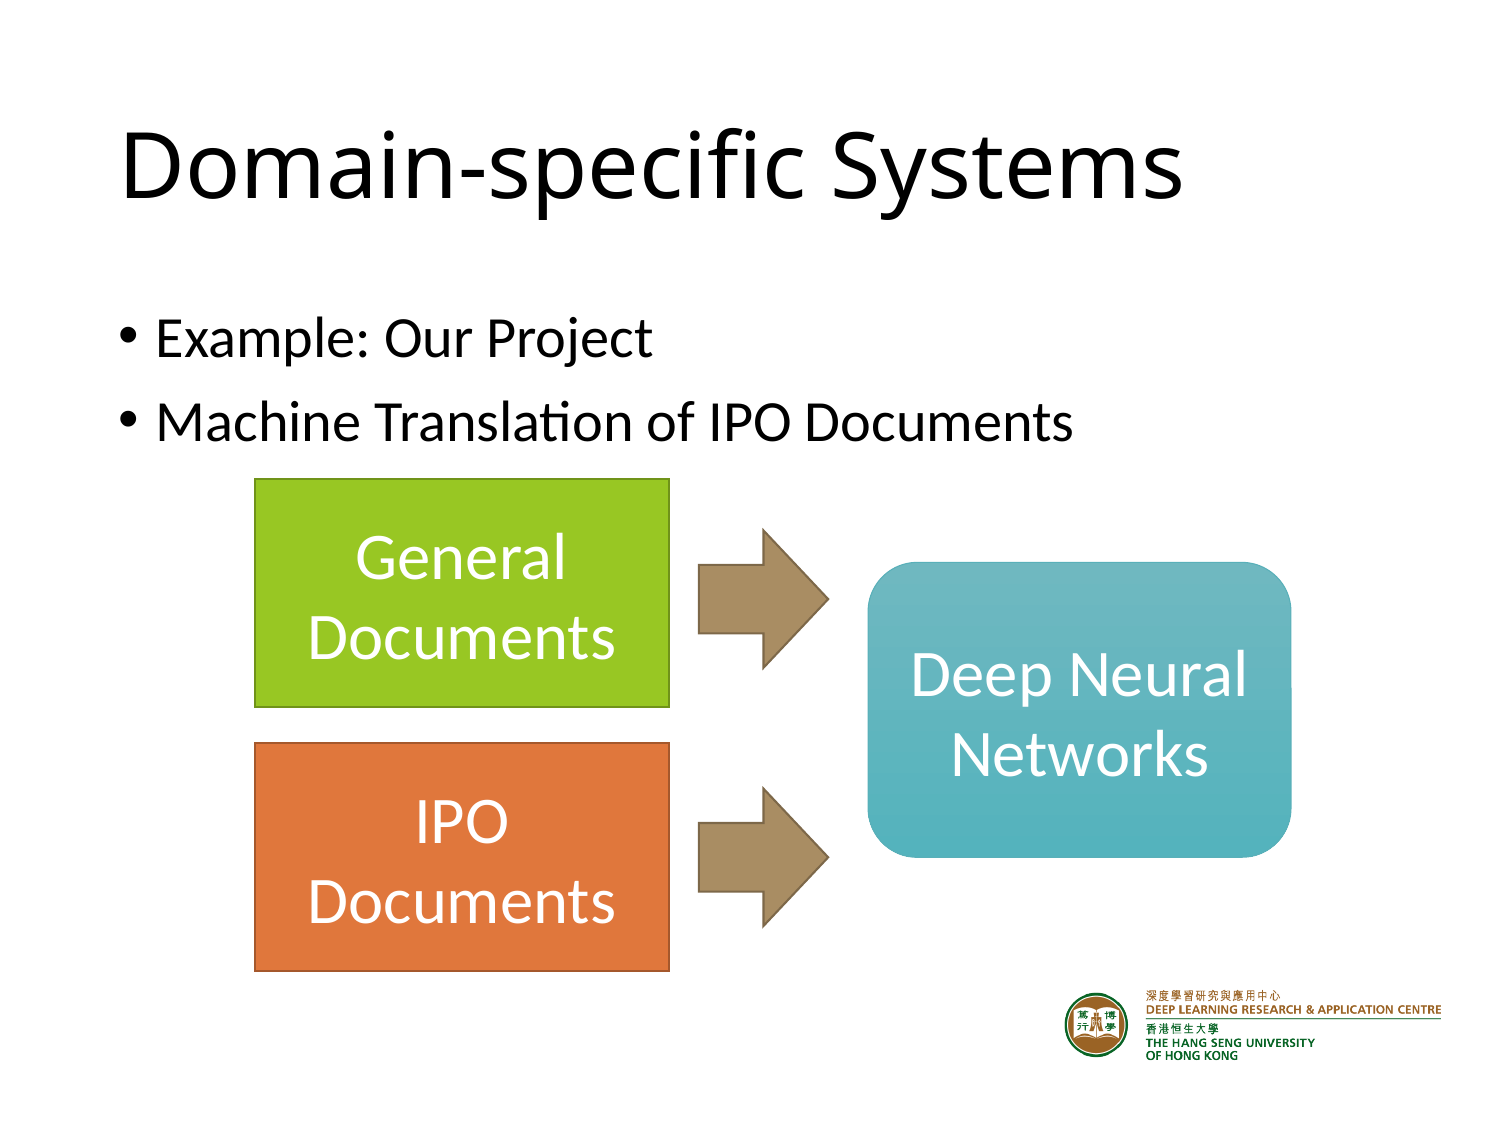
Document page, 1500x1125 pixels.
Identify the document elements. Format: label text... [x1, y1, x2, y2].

title Domain-specific Systems [103, 59, 1397, 278]
text_box Deep Neural Networks [867, 561, 1292, 858]
picture [1056, 975, 1459, 1074]
text_box [697, 786, 830, 929]
list Example: Our Project Machine Translation of IPO Documents [103, 299, 1397, 1014]
text_box IPO Documents [254, 742, 670, 972]
text_box General Documents [254, 478, 670, 708]
text_box [697, 527, 830, 671]
